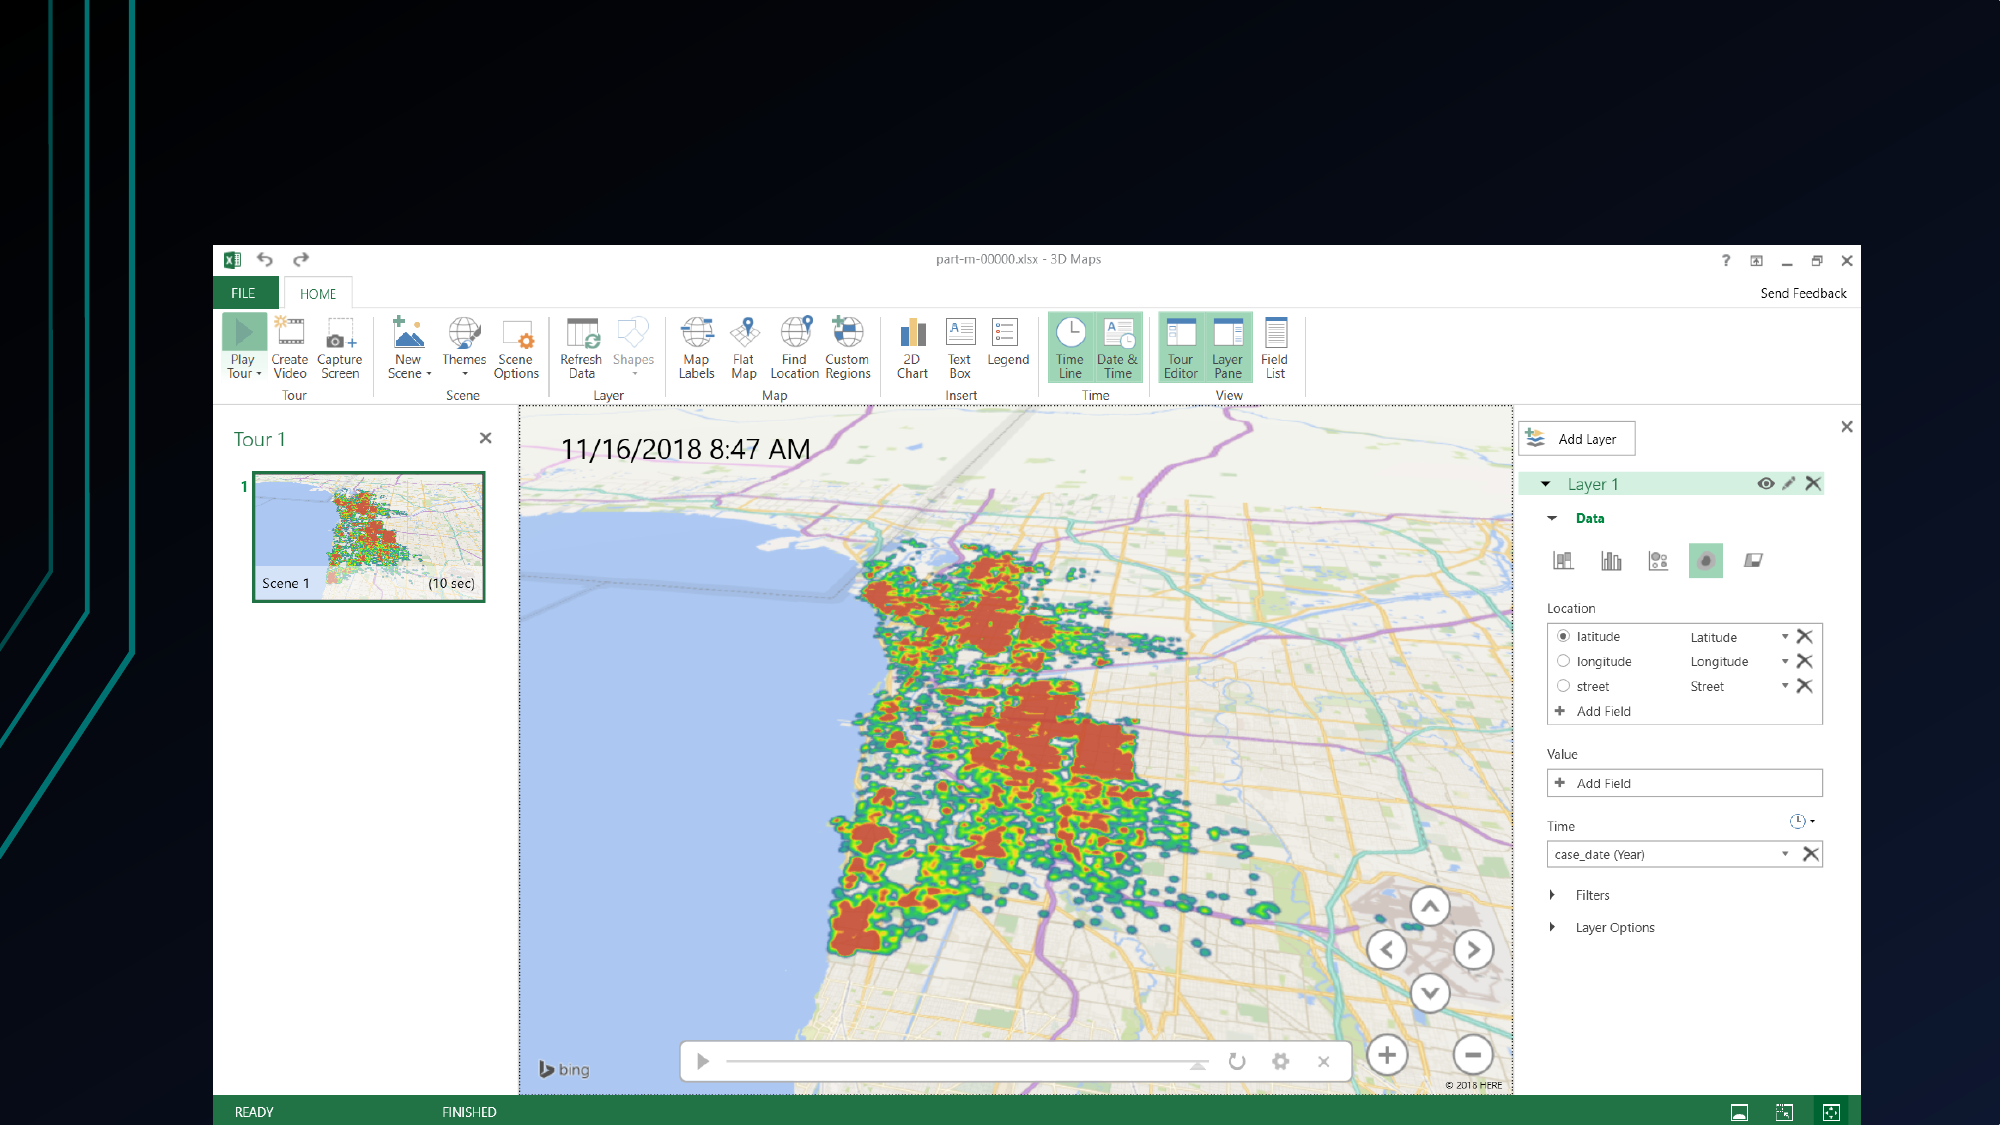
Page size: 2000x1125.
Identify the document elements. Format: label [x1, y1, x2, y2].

picture [213, 245, 1861, 1125]
